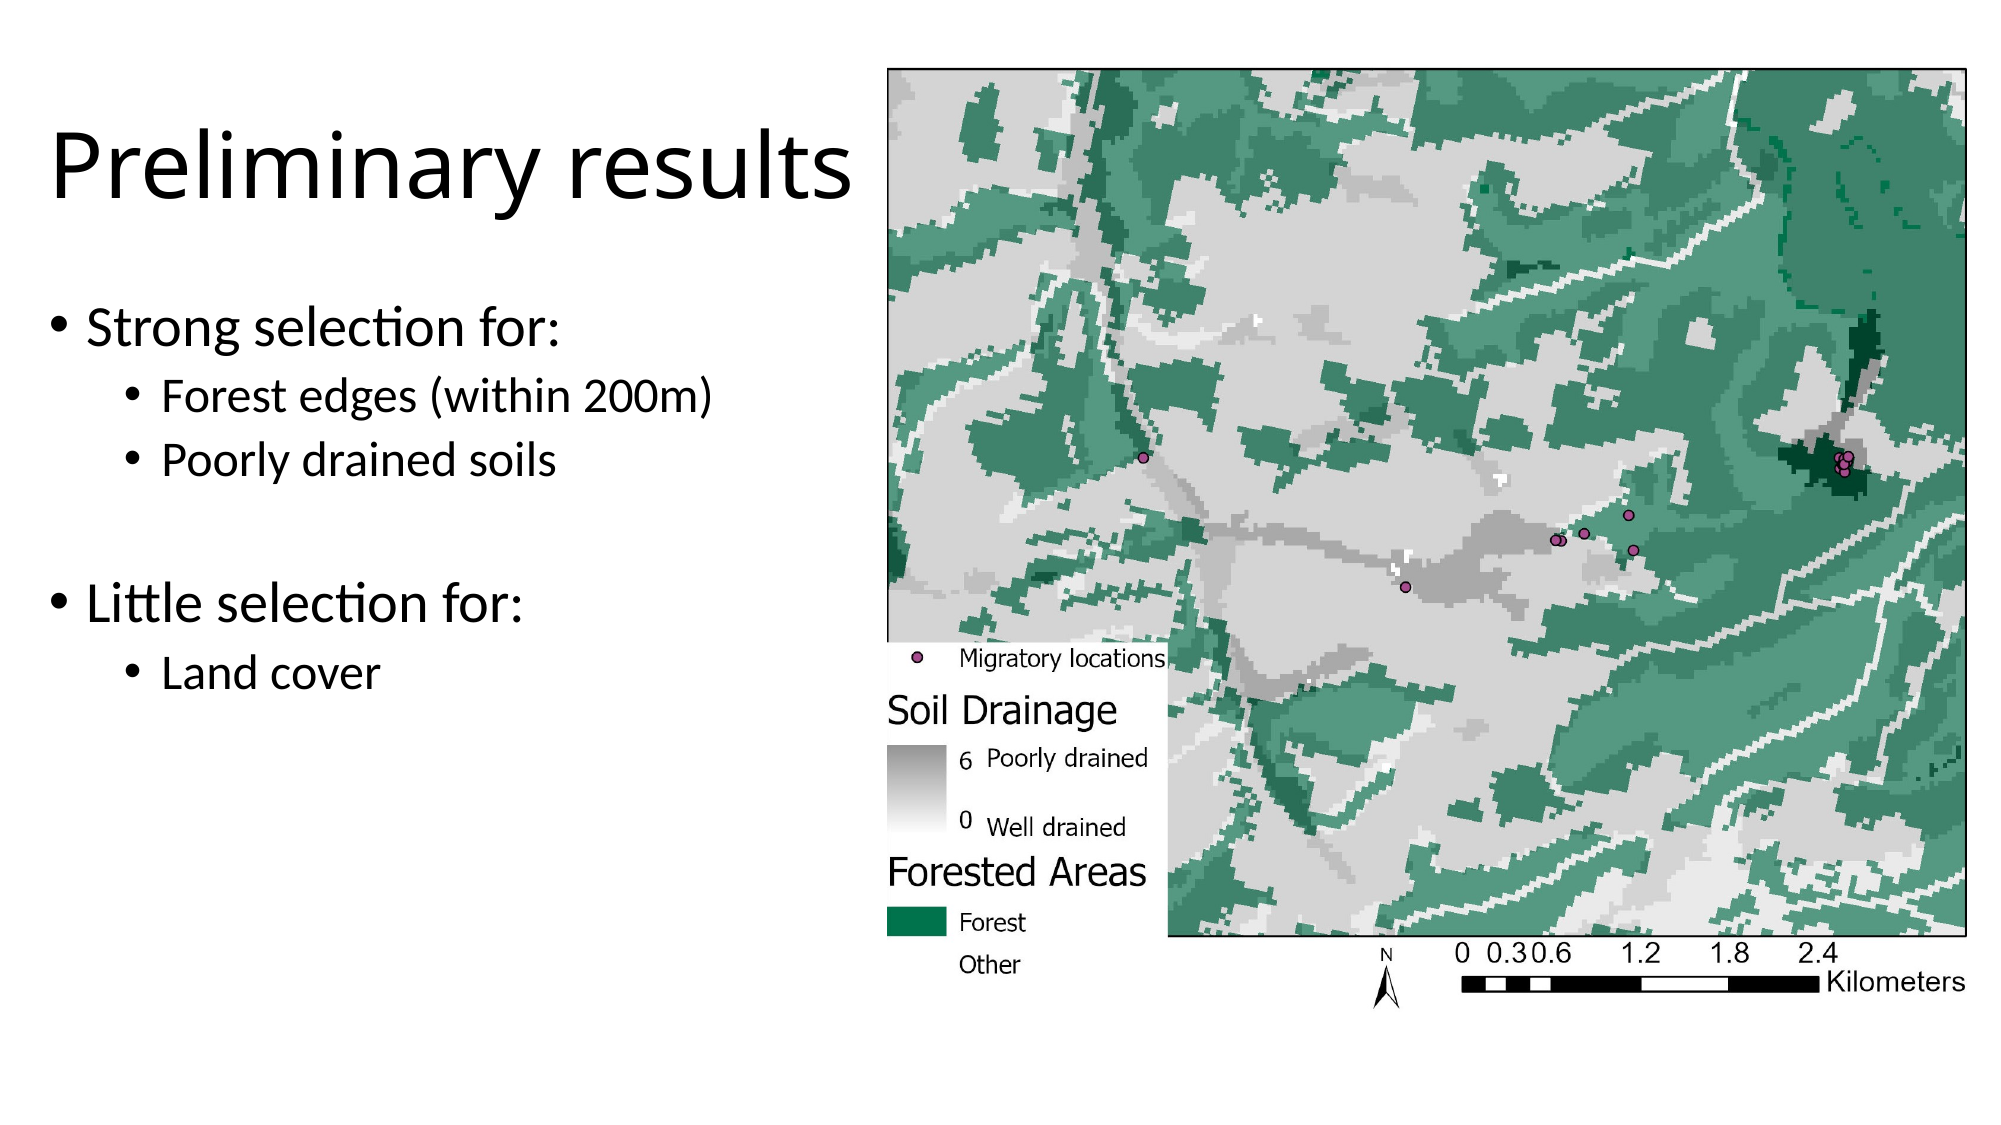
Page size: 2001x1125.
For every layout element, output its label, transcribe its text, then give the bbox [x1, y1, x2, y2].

list Strong selection for: Forest edges (within 200m) Poorly drained soils Little selection for: Land cover [33, 288, 847, 1080]
title Preliminary results [33, 59, 887, 278]
picture [887, 59, 1967, 1014]
